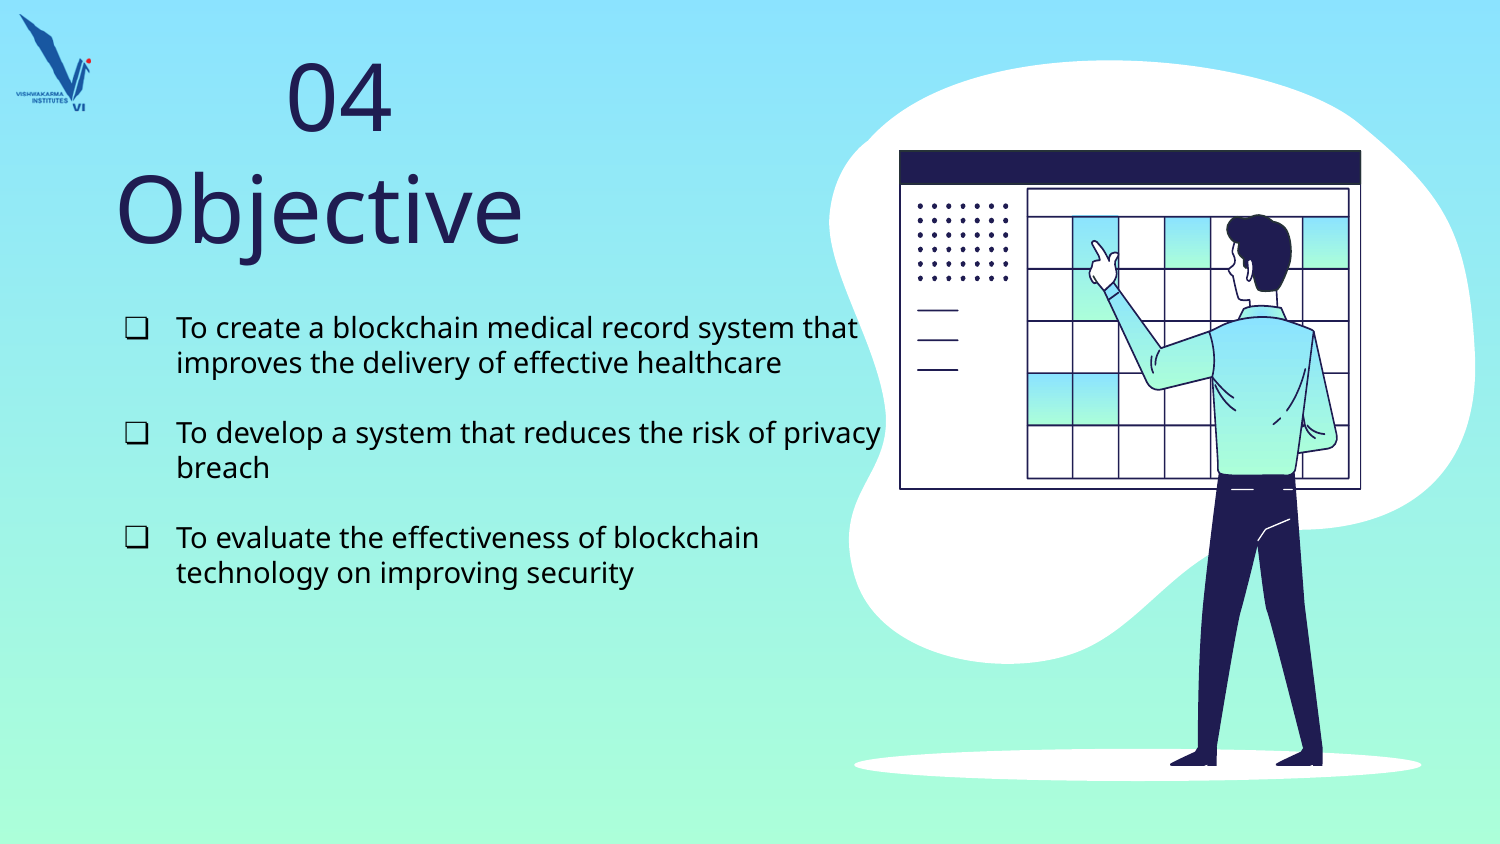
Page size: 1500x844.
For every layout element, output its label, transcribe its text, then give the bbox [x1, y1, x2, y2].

picture [16, 14, 91, 113]
title 04 Objective [99, 20, 567, 280]
text_box To create a blockchain medical record system that improves the delivery of effective healthcare To develop a system that reduces the risk of privacy breach To evaluate the effectiveness of blockchain technology on improving security [85, 294, 819, 605]
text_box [824, 60, 1482, 782]
